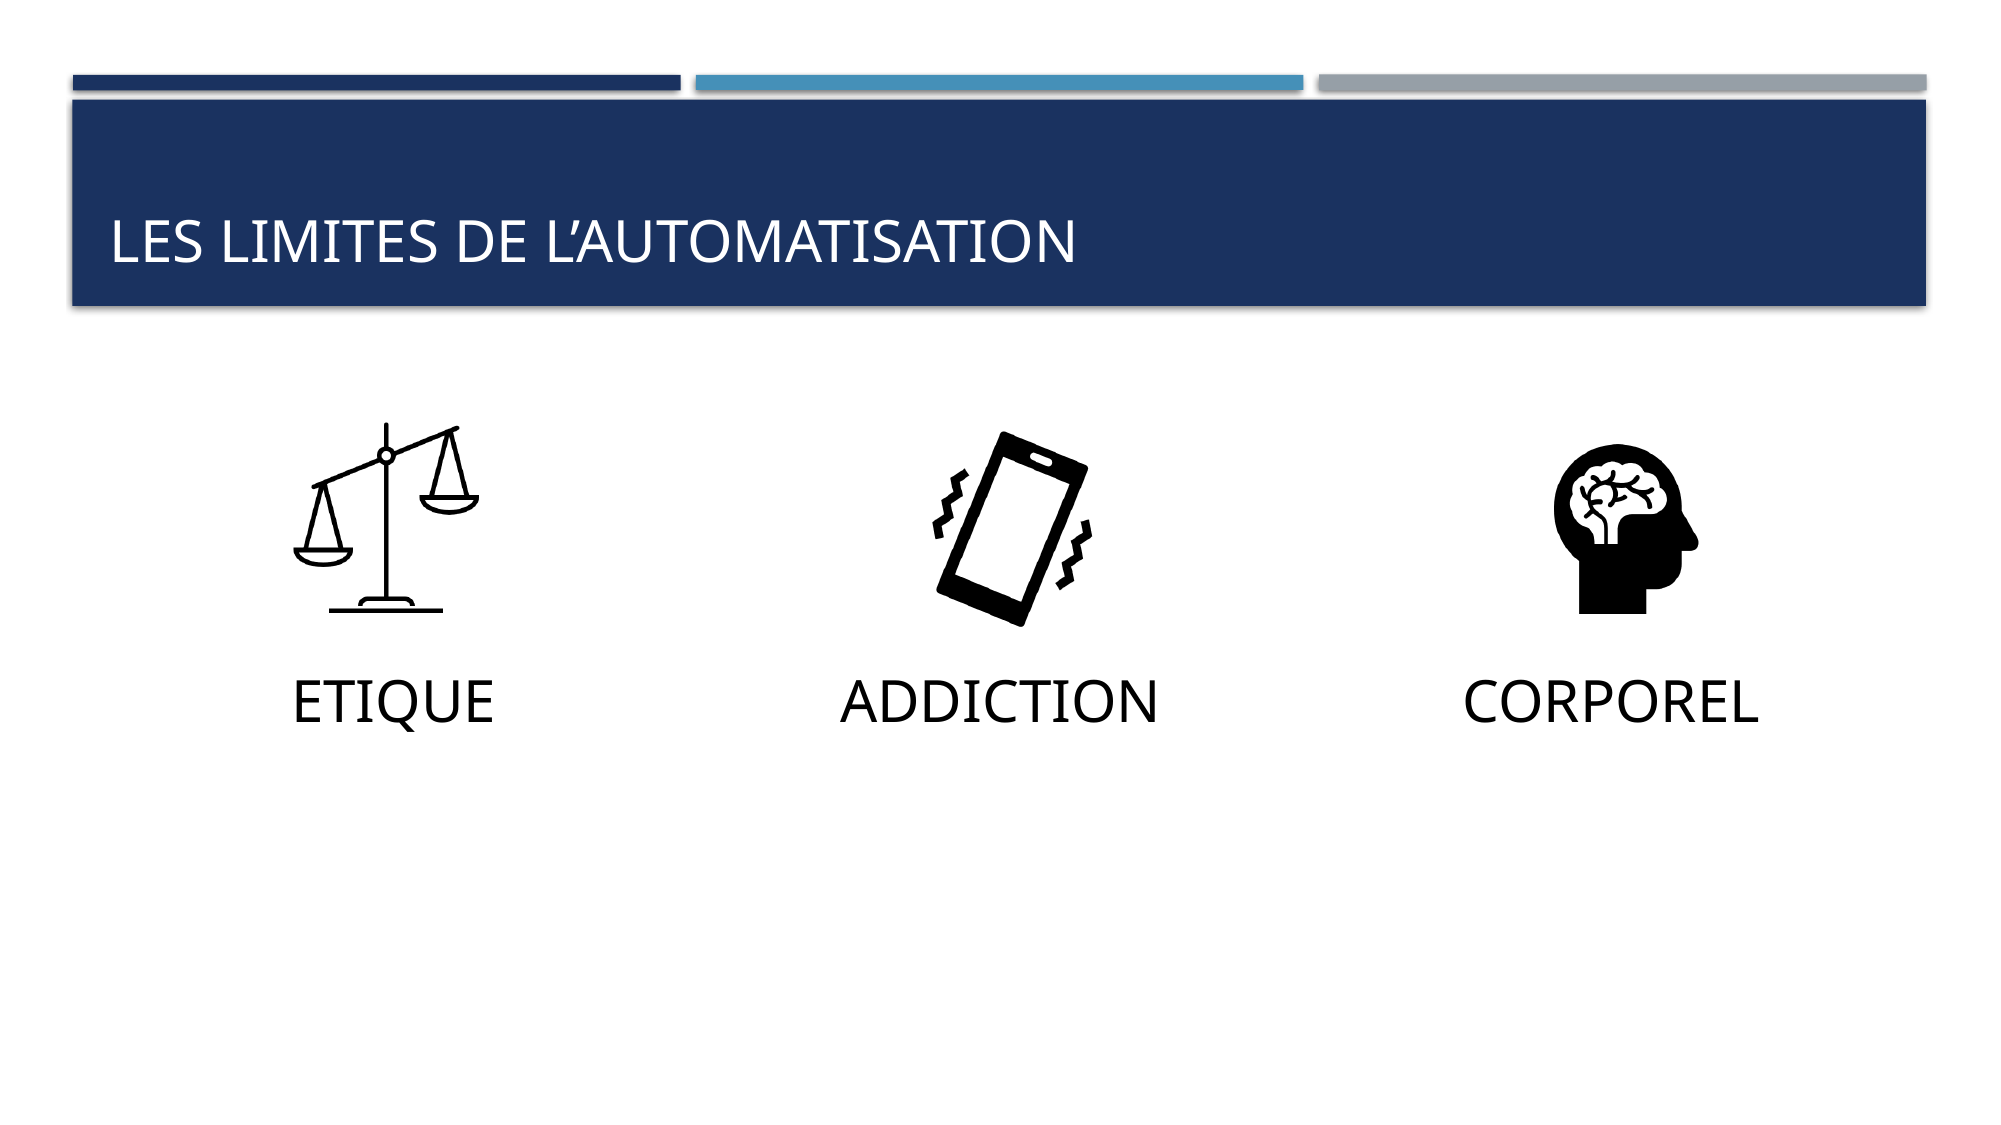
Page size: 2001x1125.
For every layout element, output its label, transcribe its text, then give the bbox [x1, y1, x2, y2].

picture [1523, 426, 1729, 631]
picture [909, 426, 1115, 631]
picture [271, 403, 501, 632]
text_box CORPOREL [1447, 656, 1805, 742]
title LES LIMITES DE L’AUTOMATISATION [94, 119, 1904, 282]
text_box ETIQUE [276, 656, 519, 742]
text_box ADDICTION [825, 656, 1182, 742]
